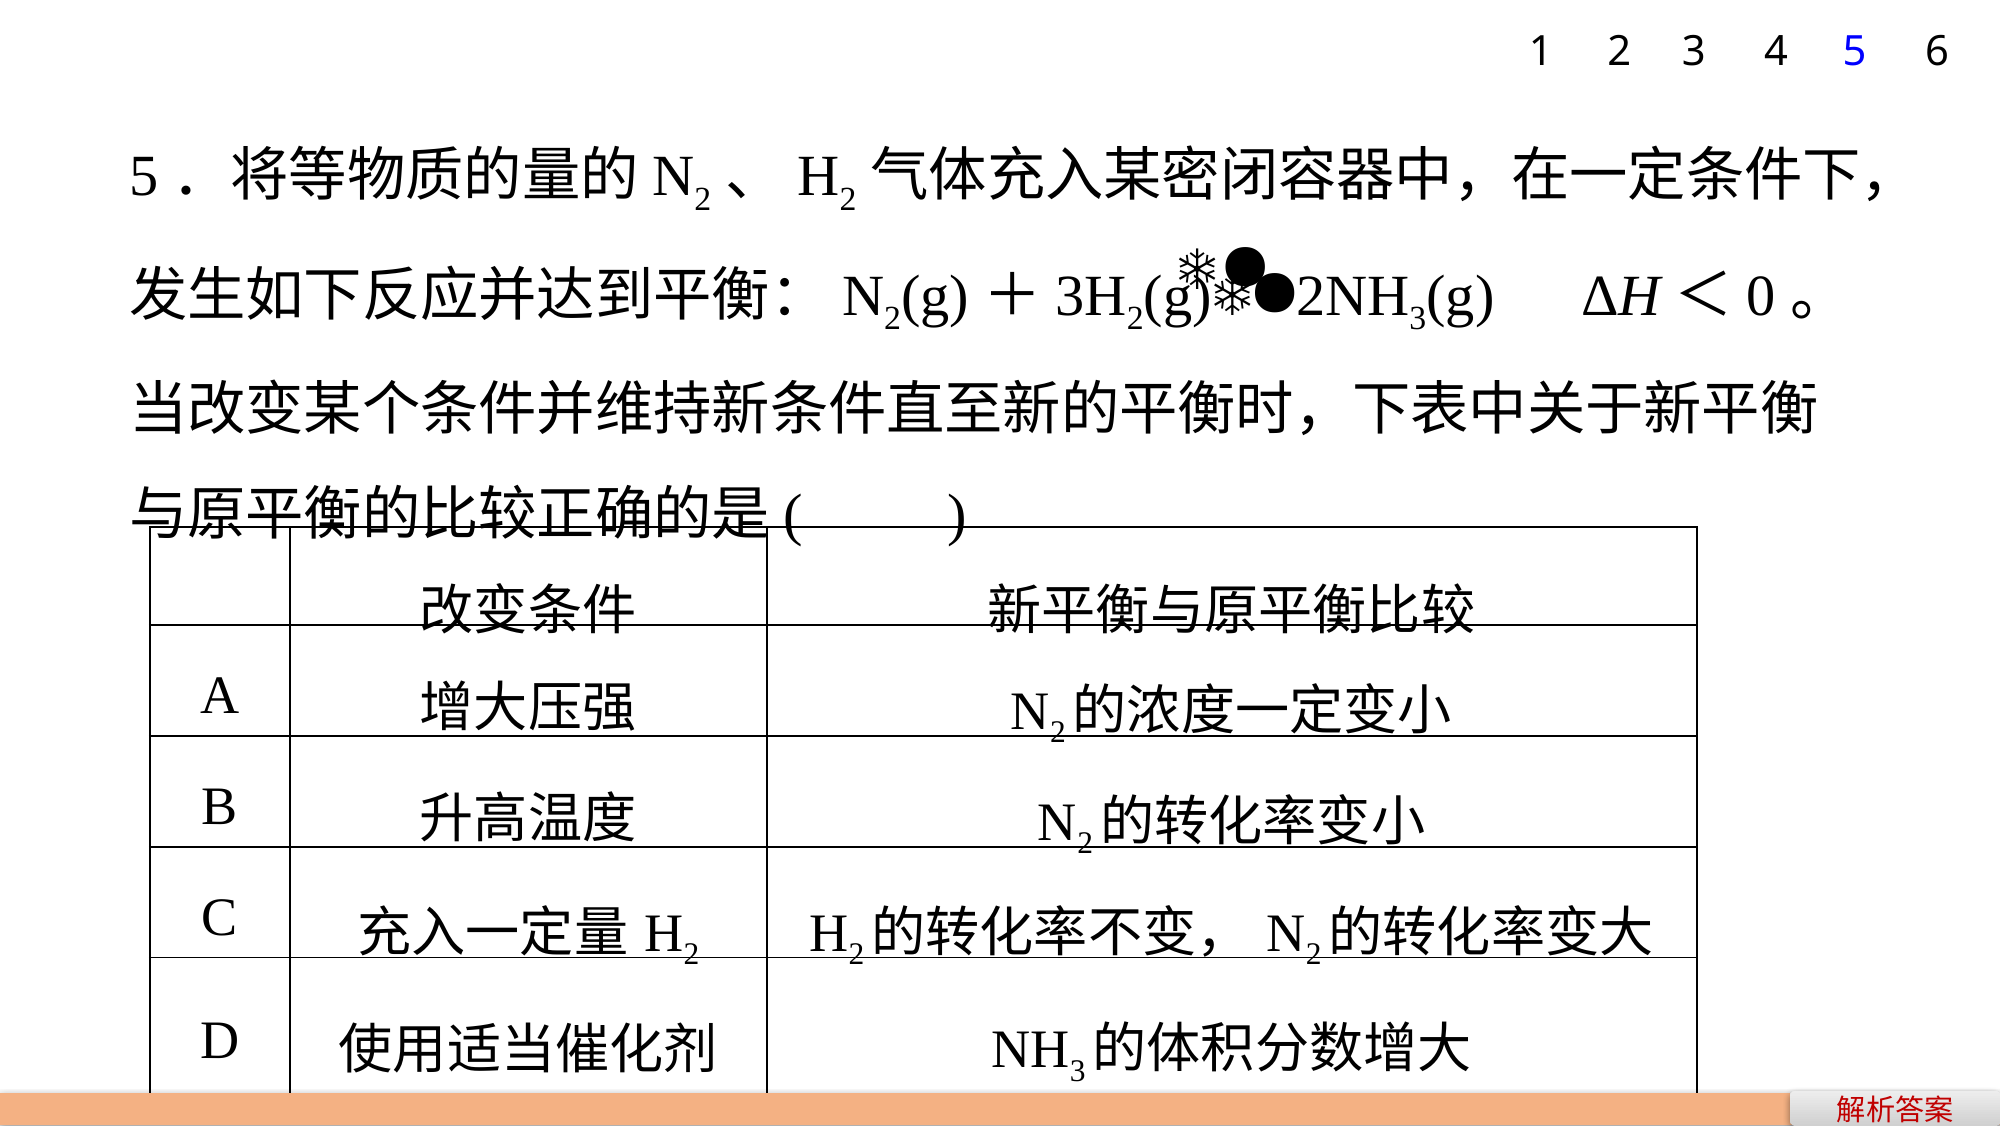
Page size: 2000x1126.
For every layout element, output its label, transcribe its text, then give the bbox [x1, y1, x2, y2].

table_cell N2的转化率变小 [768, 737, 1696, 846]
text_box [1176, 219, 1369, 335]
table_header 改变条件 [291, 528, 766, 624]
text_box 1 [1507, 1, 1573, 97]
text_box [0, 1092, 1787, 1126]
table_cell N2的浓度一定变小 [768, 626, 1696, 735]
table_cell D [151, 958, 289, 1091]
table_cell 升高温度 [291, 737, 766, 846]
text_box 3 [1668, 1, 1726, 97]
text_box 4 [1743, 1, 1809, 97]
table_cell NH3的体积分数增大 [768, 958, 1696, 1091]
table_cell A [151, 626, 289, 735]
table_header 新平衡与原平衡比较 [768, 528, 1696, 624]
text_box 6 [1904, 1, 1970, 97]
text_box 2 [1590, 1, 1652, 97]
table_cell B [151, 737, 289, 846]
table_cell C [151, 848, 289, 957]
table_cell 使用适当催化剂 [291, 958, 766, 1091]
text_box 解析答案 [1788, 1089, 2000, 1126]
table_header [151, 528, 289, 624]
text_box 5 [1821, 1, 1887, 97]
table_cell H2的转化率不变，N2的转化率变大 [768, 848, 1696, 957]
text_box 5．将等物质的量的N2、H2气体充入某密闭容器中，在一定条件下，发生如下反应并达到平衡：N2(g)＋3H2(g)2NH3(g) ΔH＜0。当改变某个条件并维持新条件直至新的平衡时，下表中关于新平衡与原平衡的比较正确的是( ) [114, 90, 1886, 554]
table_cell 充入一定量H2 [291, 848, 766, 957]
table_cell 增大压强 [291, 626, 766, 735]
